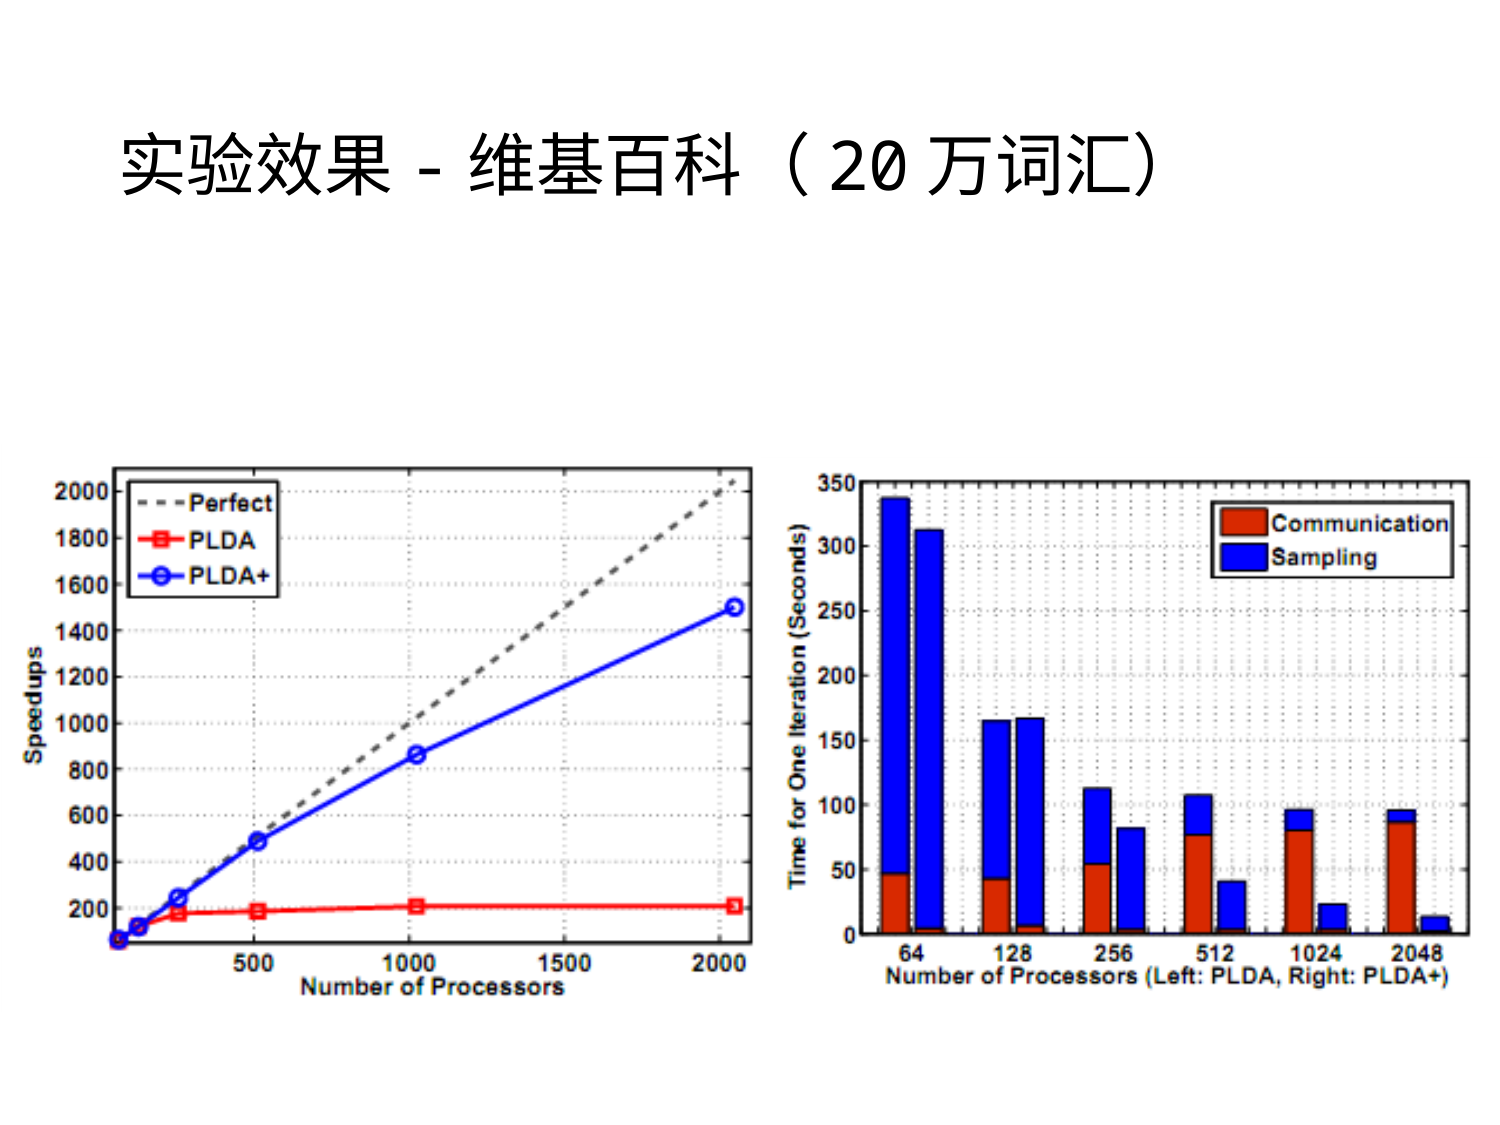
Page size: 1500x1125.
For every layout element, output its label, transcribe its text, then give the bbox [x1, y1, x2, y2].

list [0, 444, 779, 1012]
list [761, 456, 1493, 1000]
title 实验效果-维基百科（20万词汇） [103, 59, 1397, 278]
